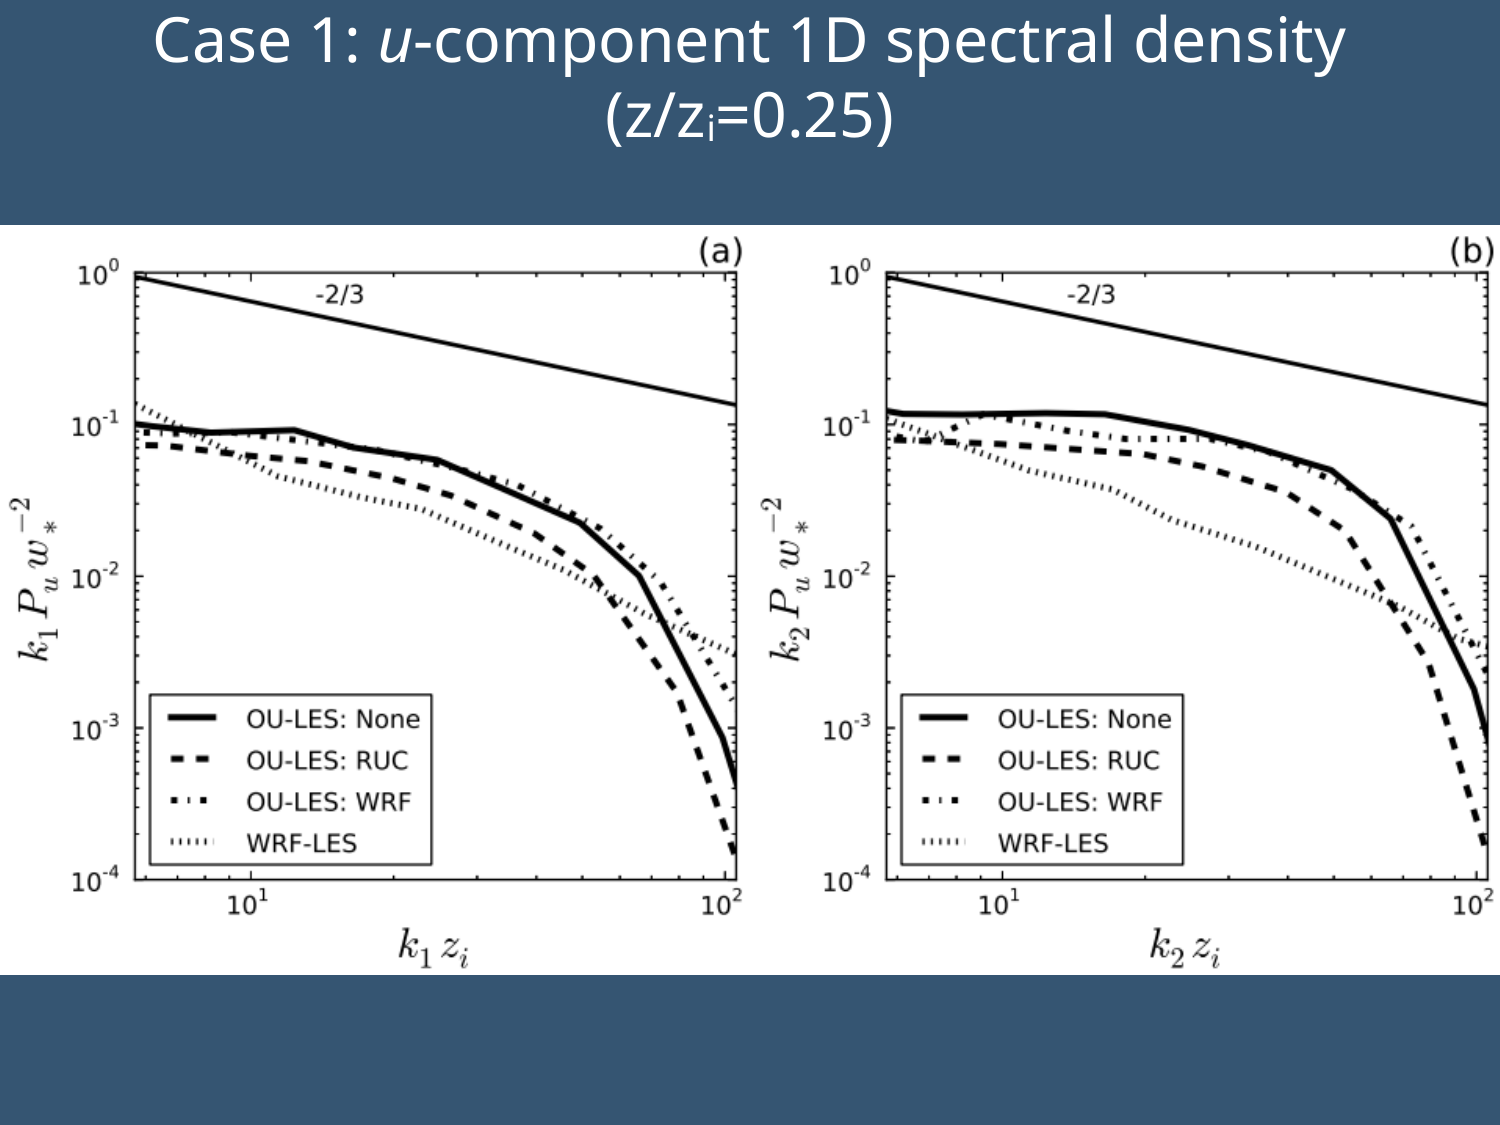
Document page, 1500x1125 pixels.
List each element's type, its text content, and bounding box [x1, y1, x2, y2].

title Case 1: u-component 1D spectral density (z/zi=0.25) [0, 0, 1500, 150]
picture [0, 224, 1500, 976]
